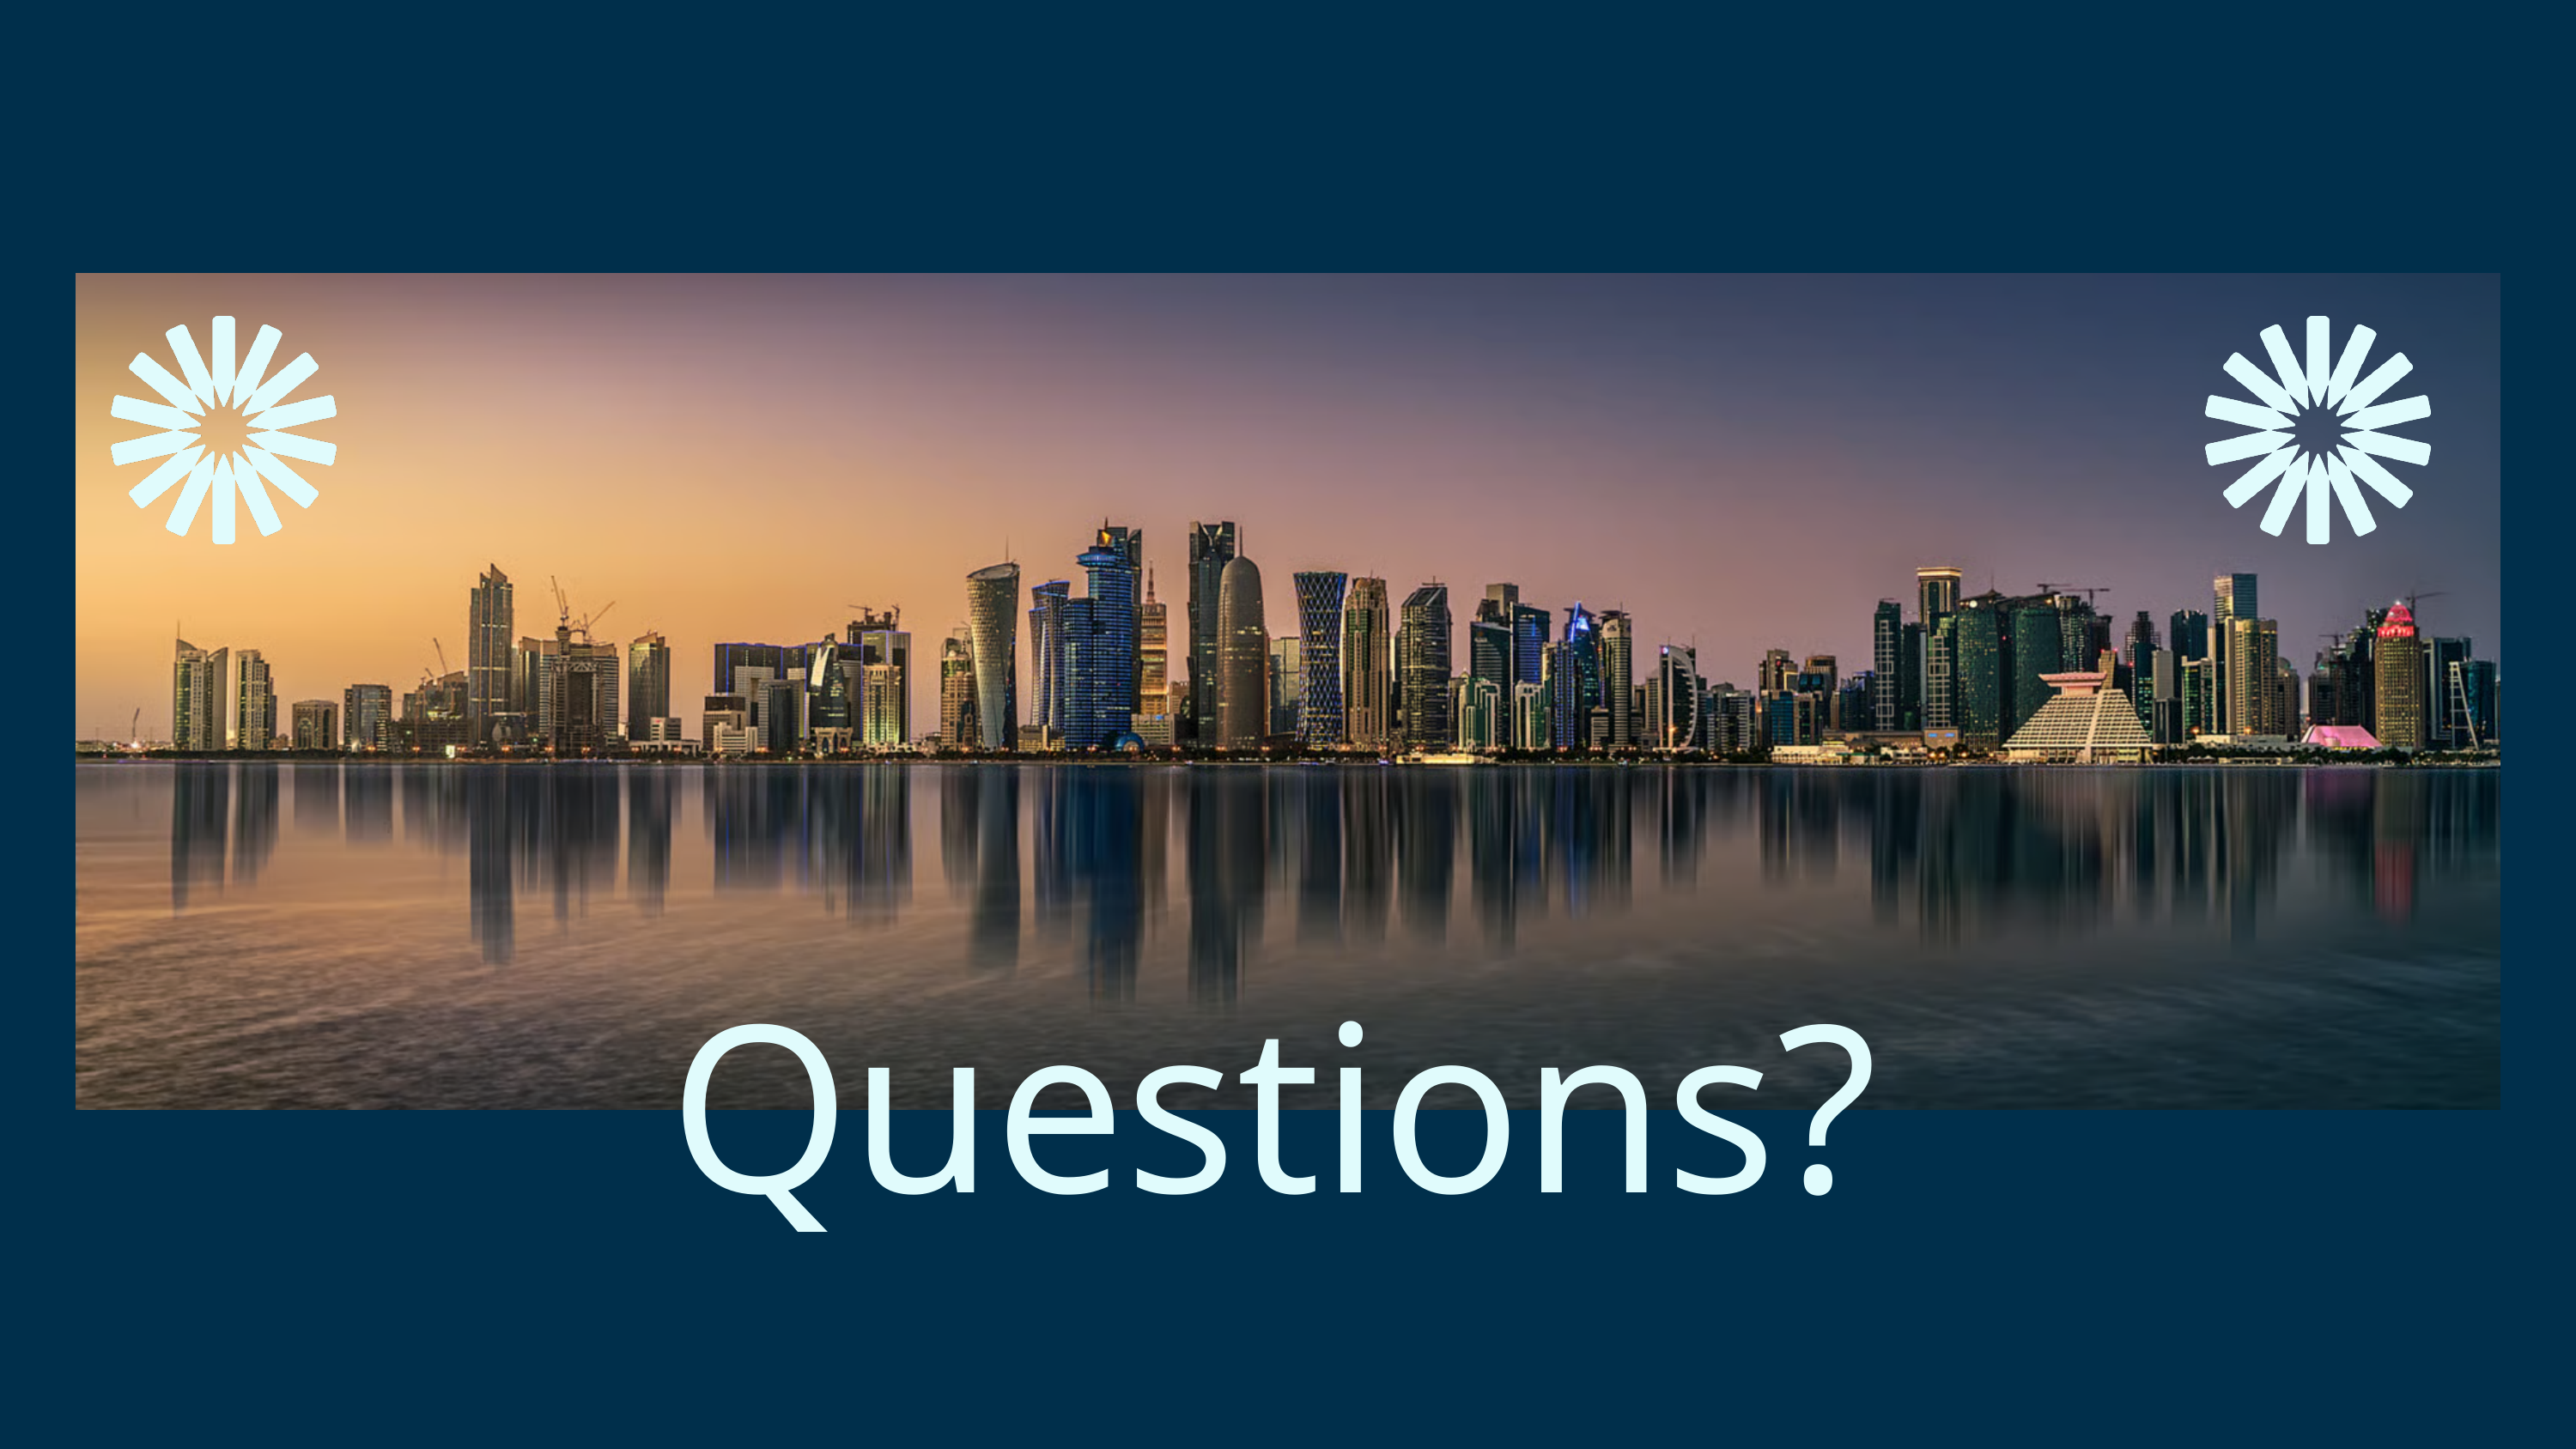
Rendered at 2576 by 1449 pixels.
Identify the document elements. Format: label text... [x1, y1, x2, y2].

text_box [2204, 316, 2432, 544]
text_box [110, 316, 337, 544]
text_box Questions? [669, 1006, 1907, 1240]
text_box [76, 273, 2500, 1110]
